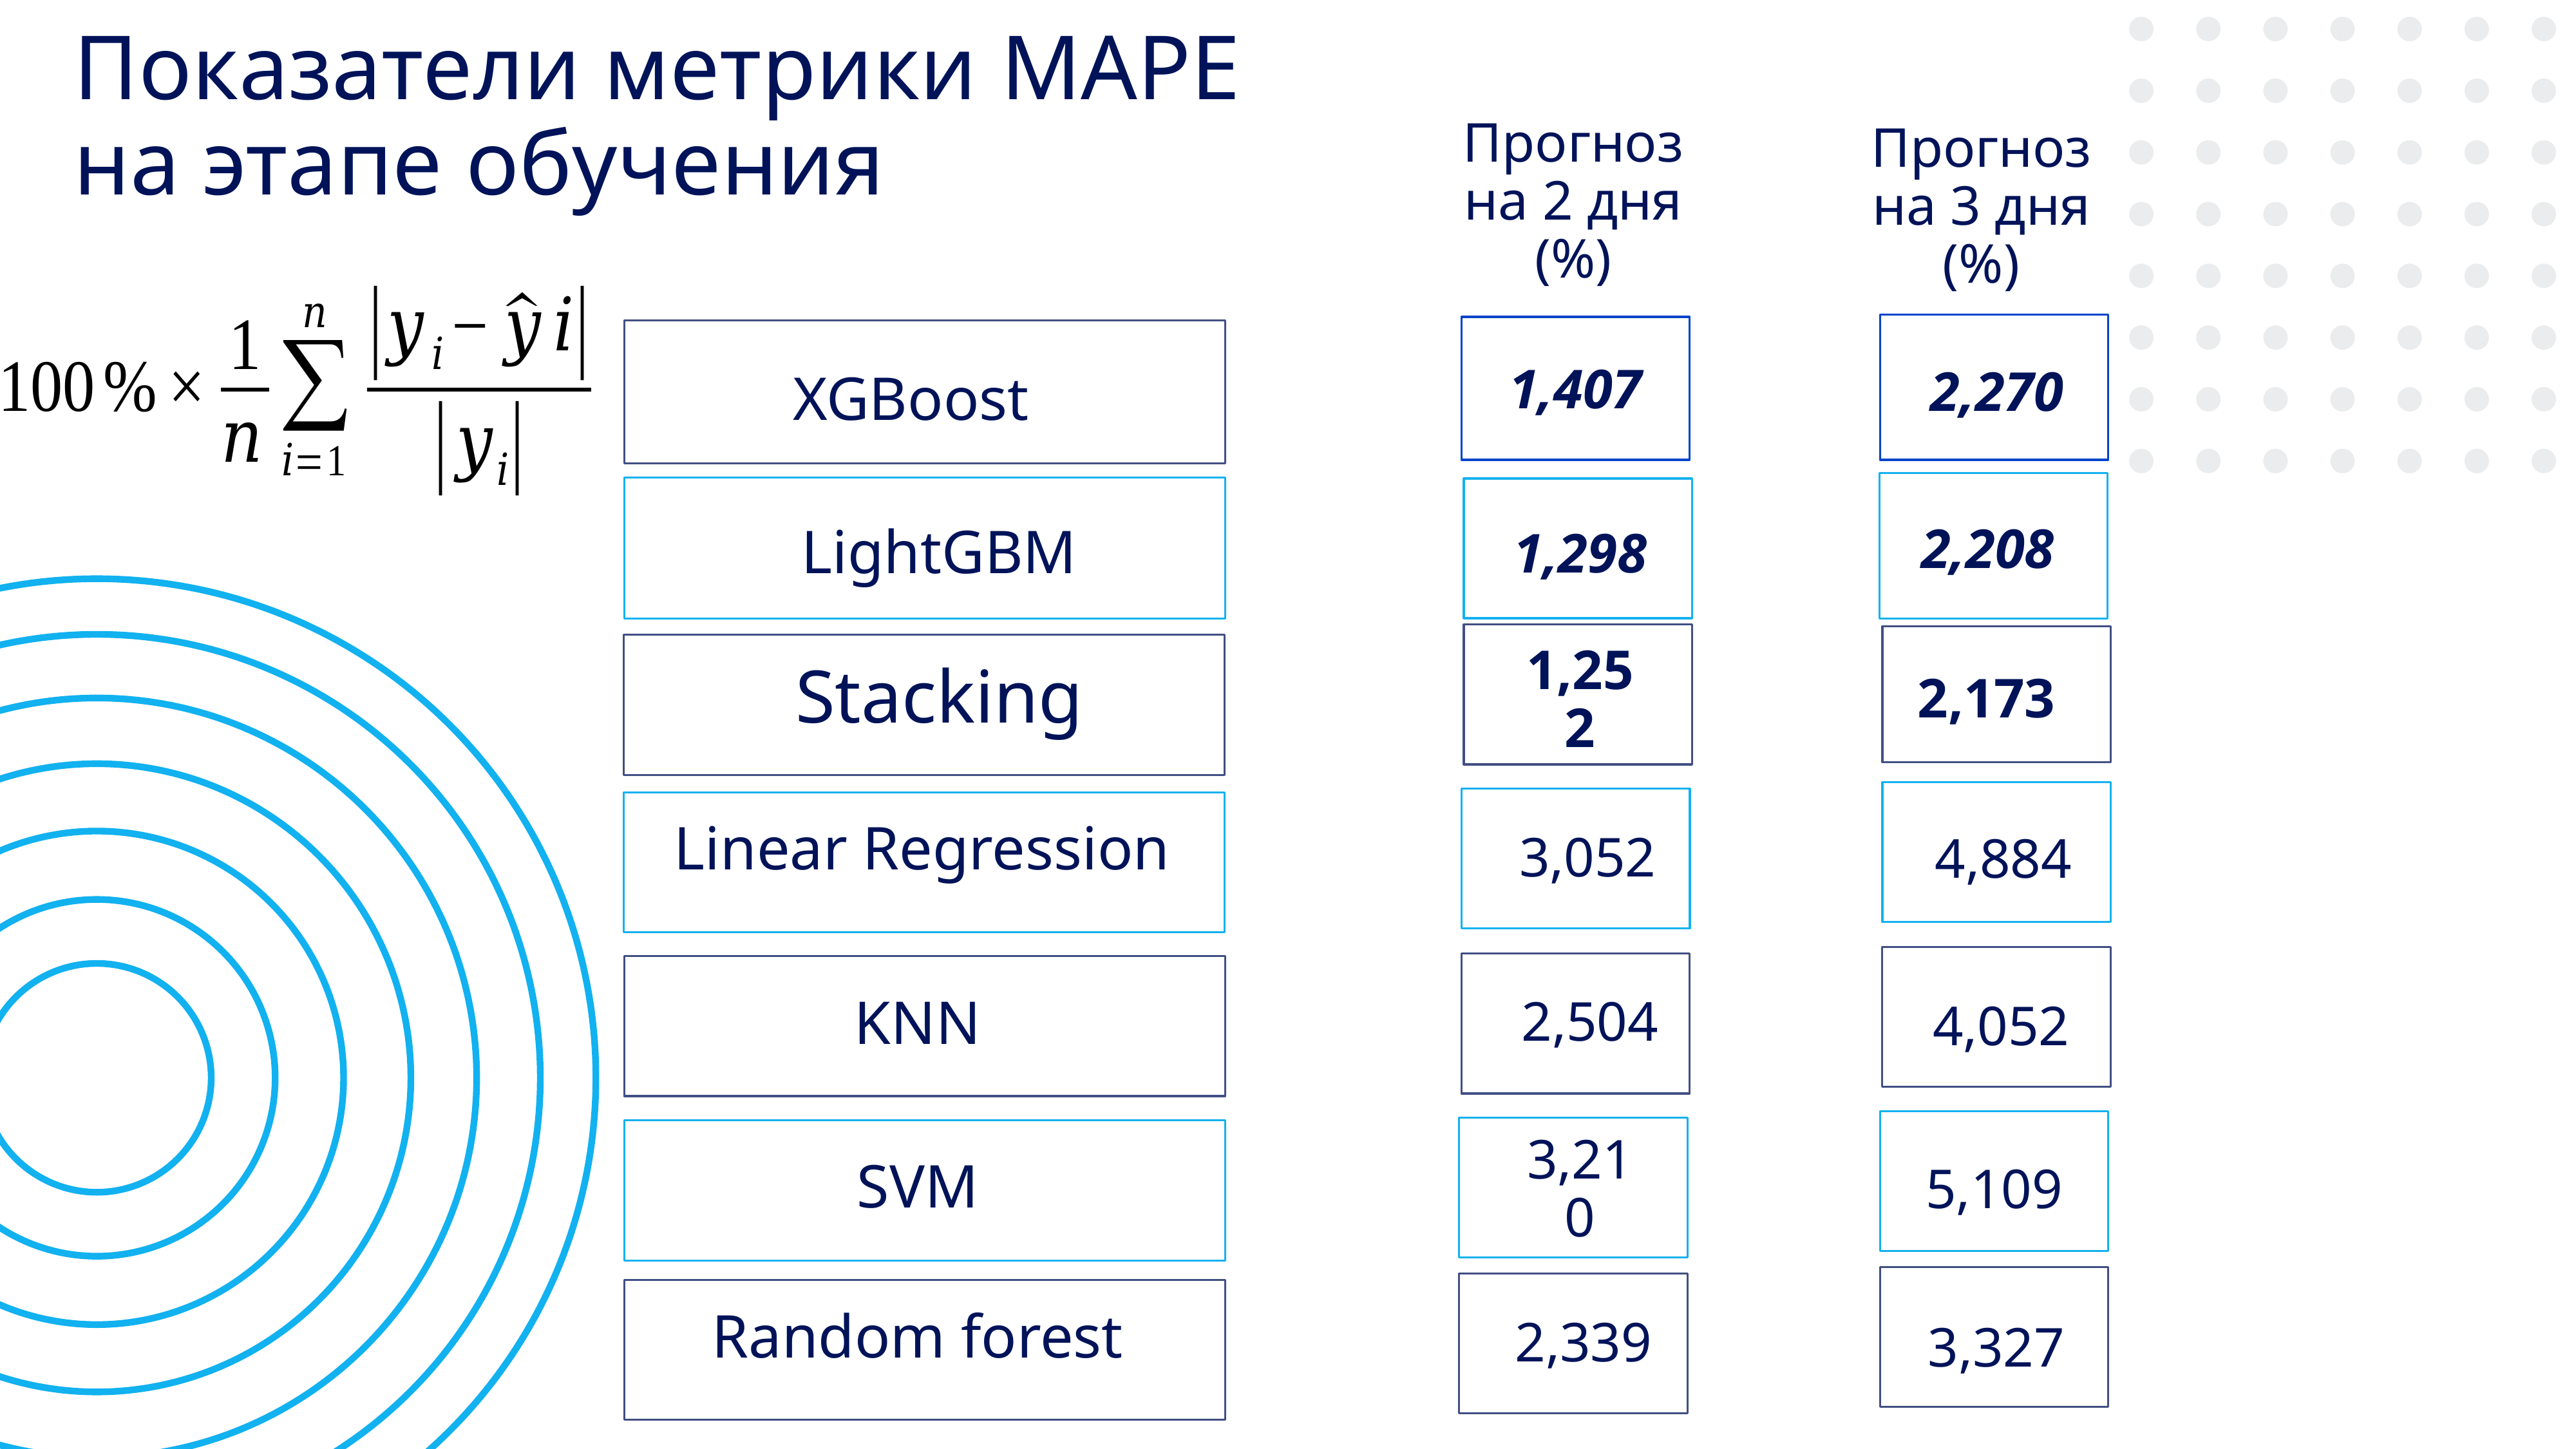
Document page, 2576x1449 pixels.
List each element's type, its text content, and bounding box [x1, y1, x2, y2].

text_box [2397, 140, 2422, 165]
text_box [1461, 788, 1690, 929]
title 1,407 [1458, 348, 1693, 435]
text_box [1880, 314, 2108, 460]
text_box [2397, 325, 2422, 350]
text_box LightGBM [712, 509, 1167, 591]
text_box [2397, 202, 2422, 227]
text_box [624, 1280, 1226, 1294]
text_box [1459, 1117, 1688, 1258]
text_box 3,052 [1486, 800, 1689, 918]
text_box [2129, 325, 2154, 350]
text_box [1461, 953, 1690, 1094]
text_box [2330, 140, 2355, 165]
text_box [2330, 263, 2355, 289]
text_box [1461, 317, 1690, 348]
text_box [2532, 78, 2557, 103]
text_box [2397, 263, 2422, 289]
text_box [1464, 478, 1692, 495]
text_box [2464, 387, 2489, 412]
text_box 3,210 [1486, 1132, 1674, 1249]
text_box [0, 578, 596, 1449]
text_box [624, 1375, 1226, 1420]
text_box 1,252 [1486, 642, 1674, 760]
title Показатели метрики MAPE на этапе обучения [47, 54, 1627, 183]
text_box [2330, 202, 2355, 227]
text_box [2196, 263, 2221, 289]
text_box [2196, 78, 2221, 103]
text_box [2263, 140, 2288, 165]
text_box [1880, 1267, 2108, 1291]
text_box [624, 956, 1226, 1097]
text_box [2196, 448, 2221, 473]
text_box [1882, 626, 2111, 762]
text_box [1464, 616, 1692, 619]
text_box [2532, 387, 2557, 412]
text_box [2263, 202, 2288, 227]
text_box SVM [690, 1144, 1146, 1224]
text_box [2129, 78, 2154, 103]
text_box [2464, 202, 2489, 227]
text_box [624, 1120, 1226, 1261]
text_box [2330, 325, 2355, 350]
text_box [2196, 387, 2221, 412]
text_box [2129, 17, 2154, 42]
text_box [2464, 263, 2489, 289]
title 2,208 [1866, 491, 2110, 611]
text_box [1880, 1111, 2108, 1132]
text_box [2397, 78, 2422, 103]
text_box [2330, 78, 2355, 103]
text_box [2330, 387, 2355, 412]
text_box [2263, 263, 2288, 289]
text_box [2532, 448, 2557, 473]
text_box [2397, 387, 2422, 412]
text_box [2129, 387, 2154, 412]
text_box [623, 634, 1225, 775]
text_box [2532, 263, 2557, 289]
title 2,270 [1881, 345, 2113, 444]
text_box 2,504 [1488, 965, 1692, 1083]
text_box Linear Regression [624, 806, 1220, 886]
text_box [2263, 17, 2288, 42]
text_box 2,173 [1866, 641, 2108, 759]
text_box [1879, 473, 2108, 491]
text_box [2196, 140, 2221, 165]
text_box [1464, 624, 1692, 764]
title 1,298 [1463, 495, 1698, 616]
text_box [2129, 140, 2154, 165]
text_box KNN [690, 980, 1146, 1061]
text_box 4,052 [1880, 969, 2122, 1088]
text_box 5,109 [1873, 1132, 2116, 1251]
title Прогноз на 2 дня (%) [1424, 142, 1723, 263]
text_box [623, 792, 1225, 933]
text_box [2464, 325, 2489, 350]
text_box [2129, 202, 2154, 227]
text_box [2532, 17, 2557, 42]
text_box [1879, 611, 2108, 619]
text_box [2129, 448, 2154, 473]
text_box [2196, 17, 2221, 42]
text_box [2263, 325, 2288, 350]
text_box 4,884 [1882, 802, 2125, 920]
text_box [2129, 263, 2154, 289]
text_box Random forest [602, 1294, 1233, 1375]
text_box 3,327 [1875, 1291, 2117, 1409]
text_box [2464, 140, 2489, 165]
text_box [2464, 17, 2489, 42]
text_box [1882, 947, 2111, 969]
title Прогноз на 3 дня (%) [1832, 139, 2130, 277]
text_box [2464, 78, 2489, 103]
text_box [2464, 448, 2489, 473]
text_box [2263, 387, 2288, 412]
text_box [624, 320, 1226, 464]
text_box [624, 477, 1226, 619]
text_box [2397, 17, 2422, 42]
text_box [1461, 435, 1690, 460]
text_box [2330, 17, 2355, 42]
text_box [2532, 140, 2557, 165]
text_box [2532, 202, 2557, 227]
text_box [2196, 202, 2221, 227]
text_box [2397, 448, 2422, 473]
text_box 2,339 [1479, 1285, 1688, 1404]
text_box XGBoost [655, 351, 1167, 442]
text_box [2330, 448, 2355, 473]
text_box [2532, 325, 2557, 350]
text_box [2196, 325, 2221, 350]
text_box [2263, 78, 2288, 103]
text_box [1459, 1273, 1688, 1414]
text_box [2263, 448, 2288, 473]
text_box [1882, 782, 2111, 802]
